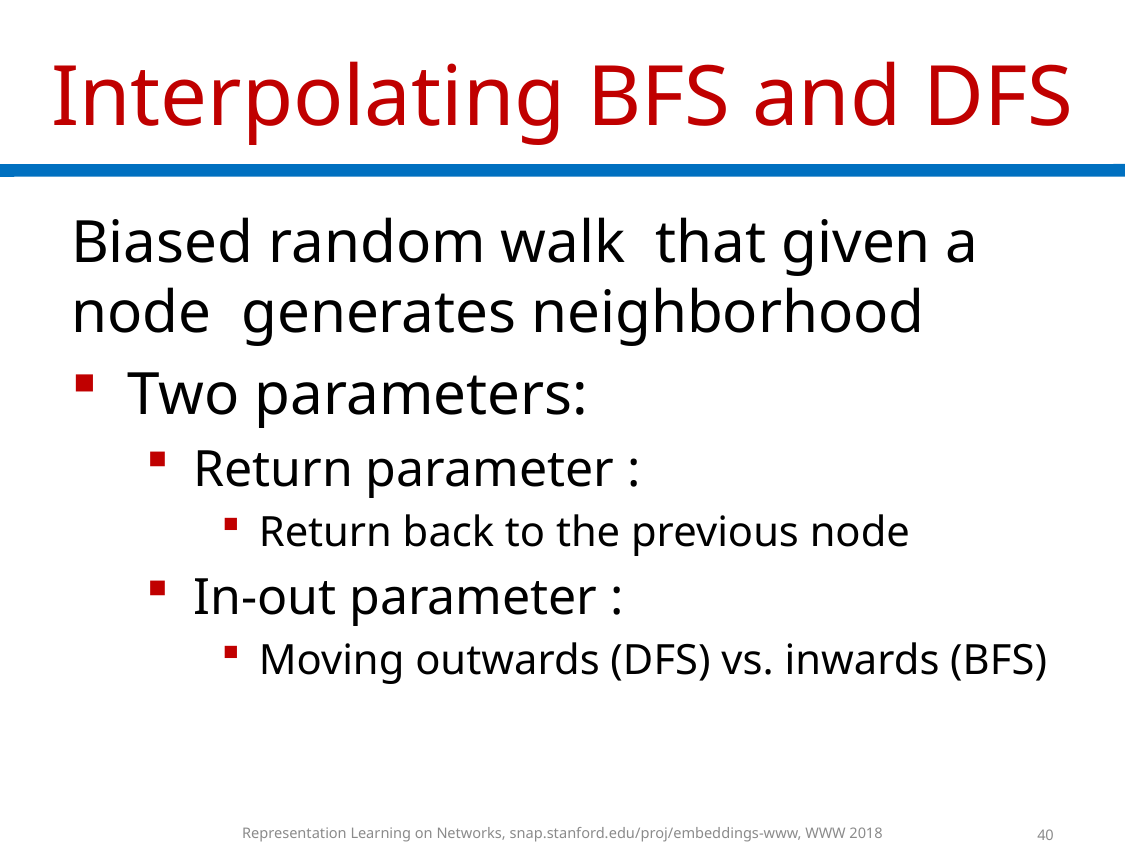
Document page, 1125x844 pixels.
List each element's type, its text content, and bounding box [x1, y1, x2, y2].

title Interpolating BFS and DFS [0, 21, 1125, 163]
slide_number 40 [932, 825, 1069, 844]
footer Representation Learning on Networks, snap.stanford.edu/proj/embeddings-www, WWW 2018 [193, 824, 932, 844]
